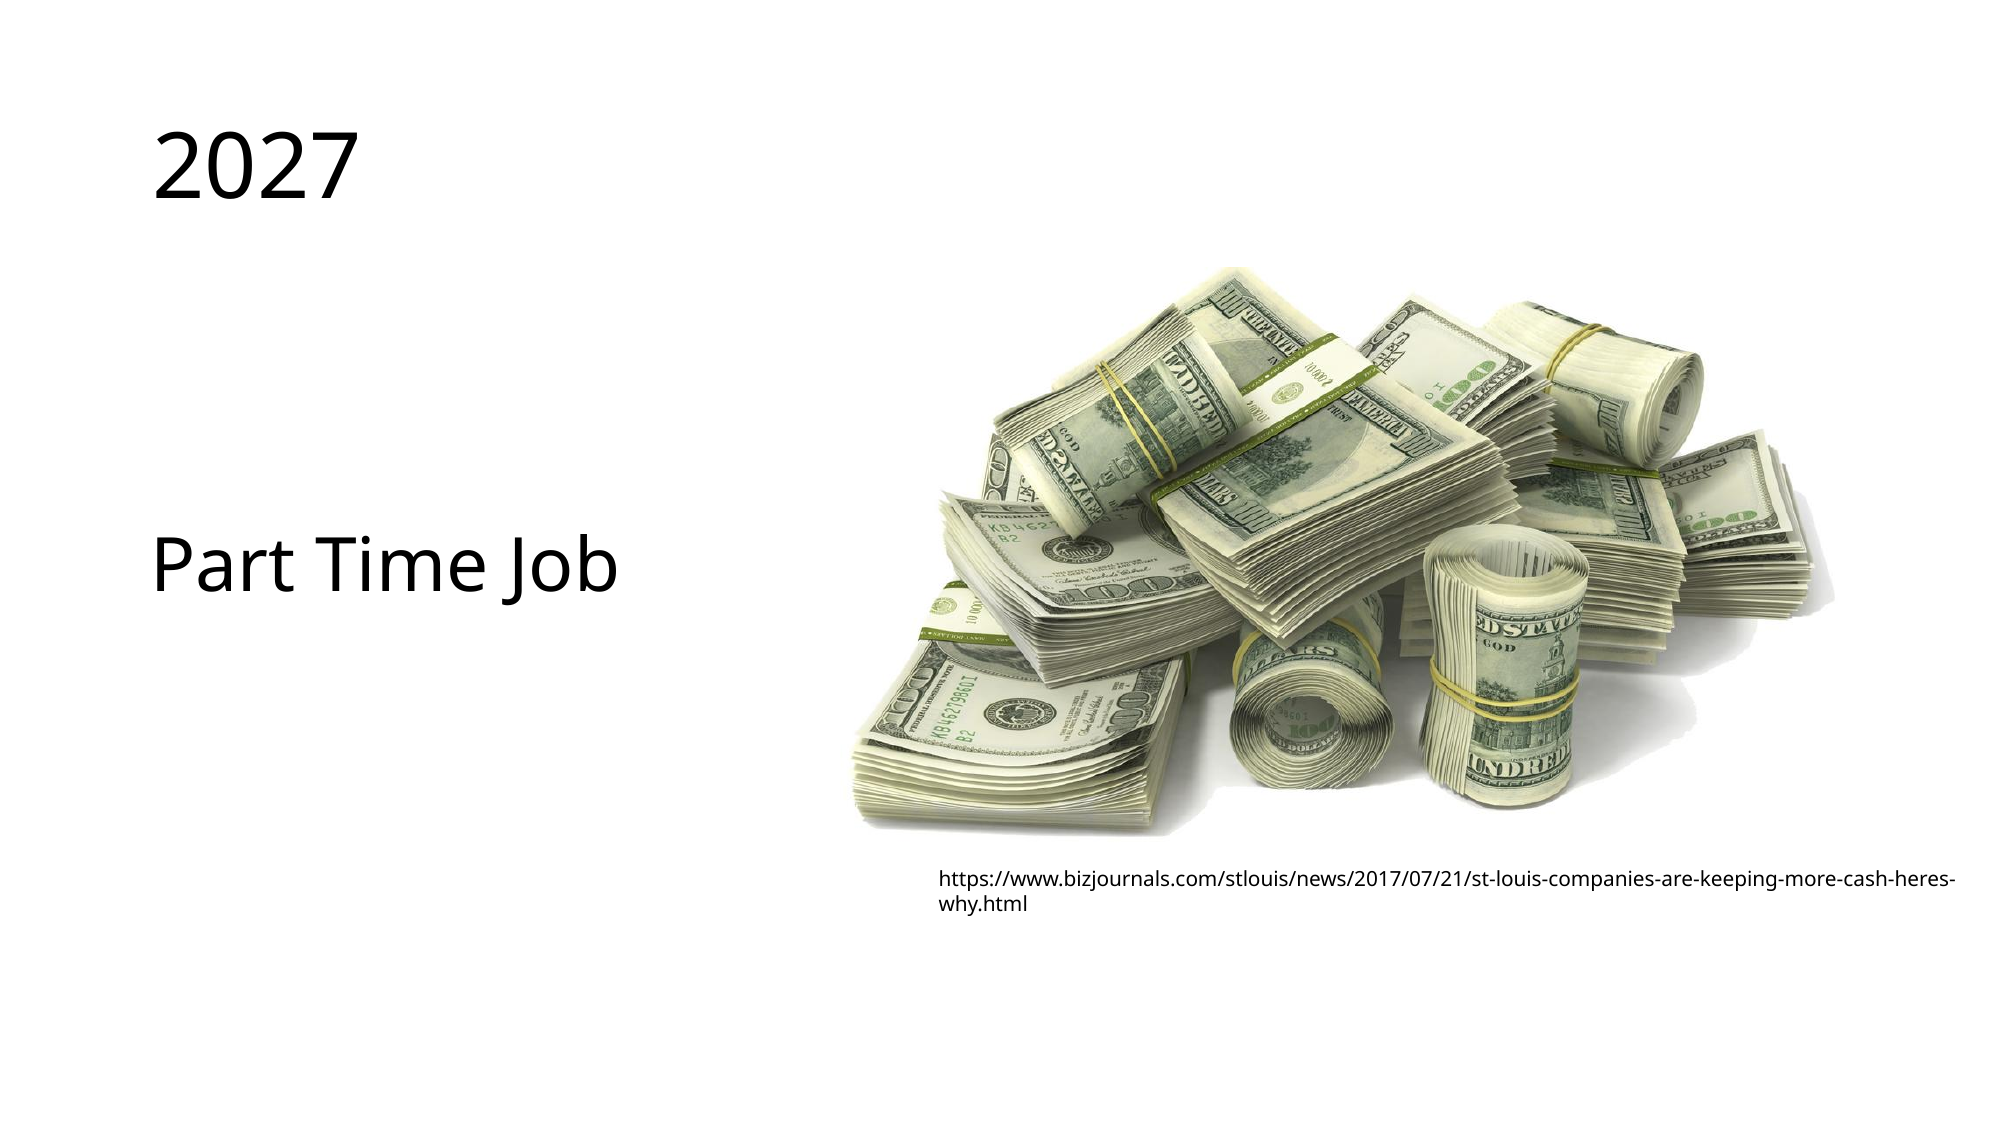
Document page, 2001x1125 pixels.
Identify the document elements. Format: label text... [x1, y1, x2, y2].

text_box https://www.bizjournals.com/stlouis/news/2017/07/21/st-louis-companies-are-keeping-more-cash-heres-why.html [923, 857, 2000, 923]
picture [812, 267, 1863, 858]
text_box Part Time Job [135, 509, 636, 615]
title 2027 [137, 59, 1863, 278]
